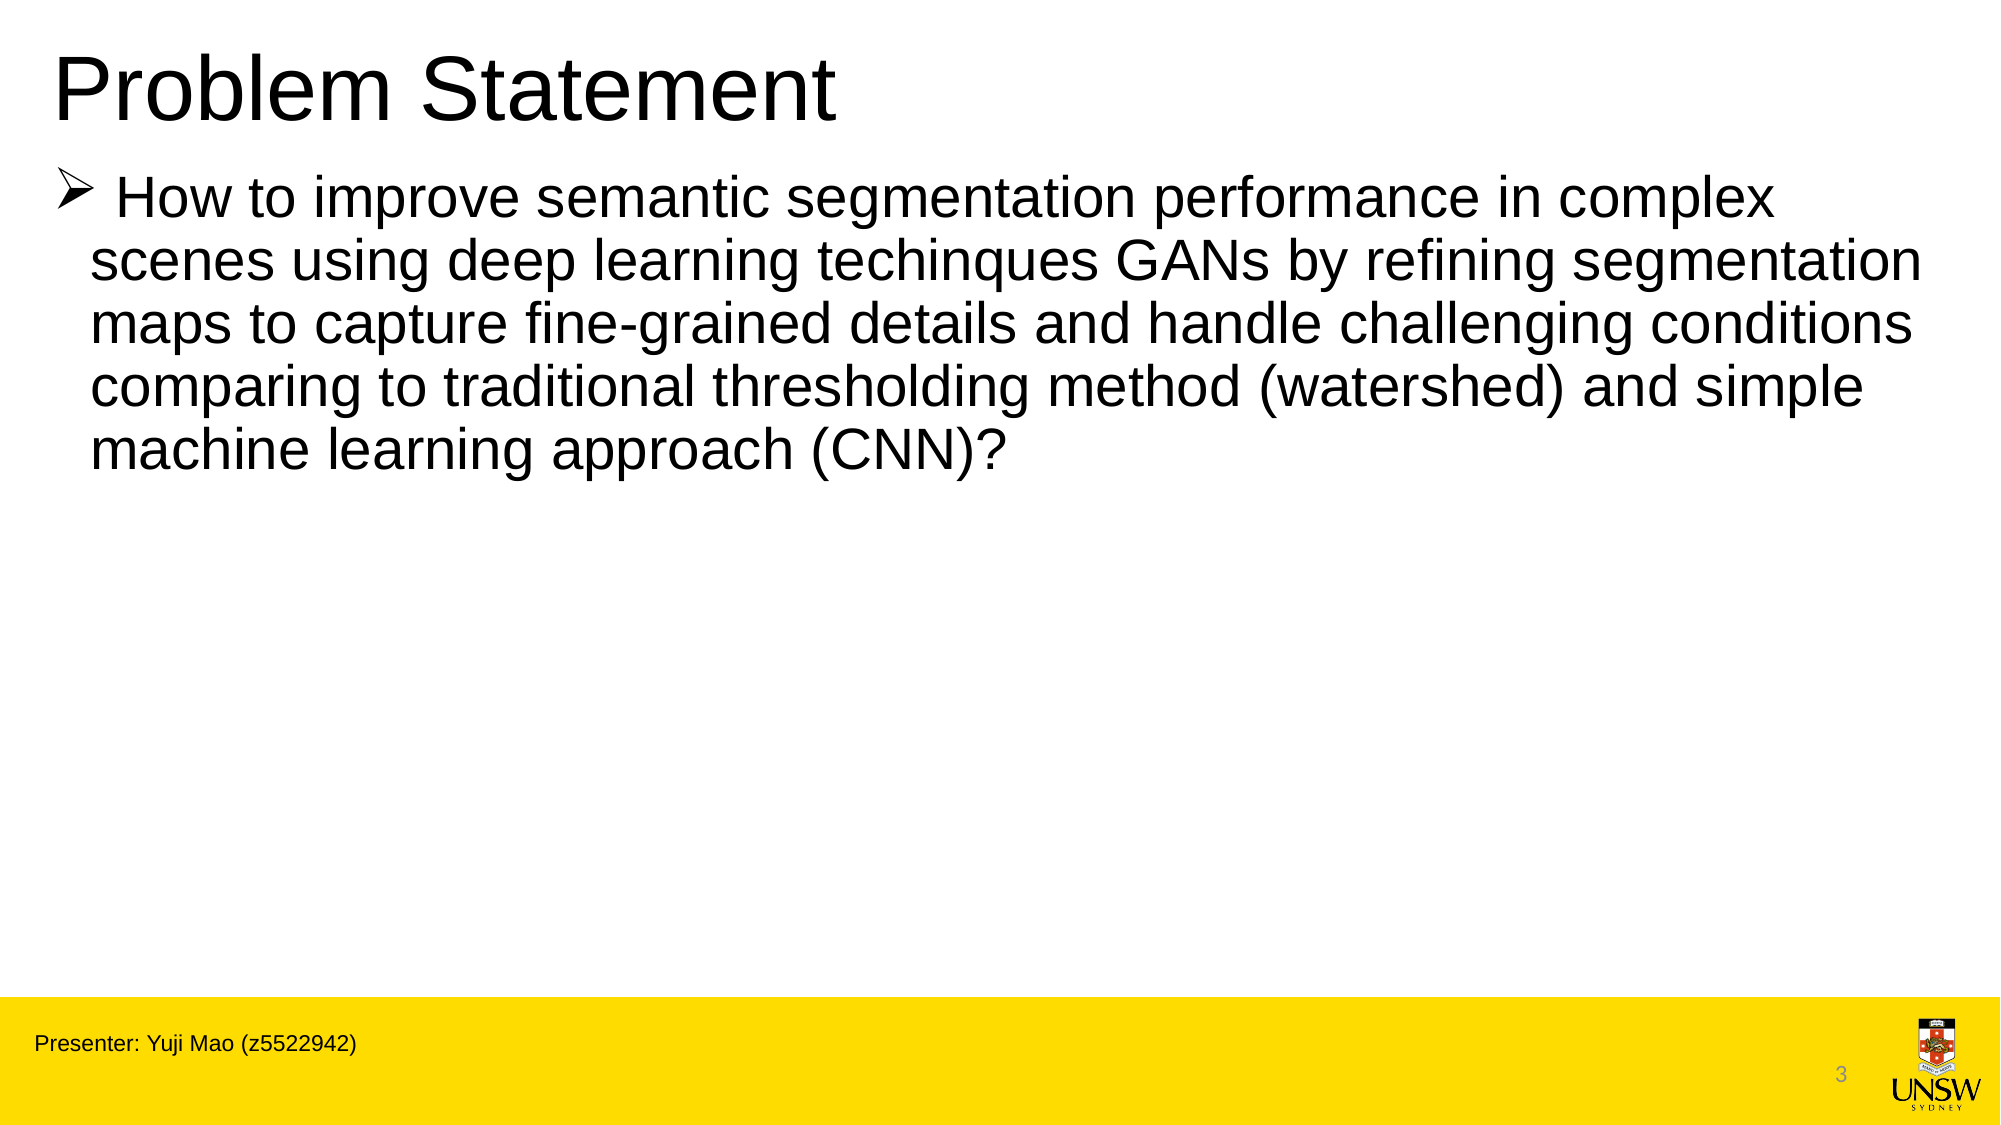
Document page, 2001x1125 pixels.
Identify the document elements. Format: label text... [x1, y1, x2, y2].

slide_number 3 [1412, 1042, 1863, 1103]
title Problem Statement [37, 22, 1946, 159]
list How to improve semantic segmentation performance in complex scenes using deep learning techinques GANs by refining segmentation maps to capture fine-grained details and handle challenging conditions comparing to traditional thresholding method (watershed) and simple machine learning approach (CNN)? [37, 159, 1946, 986]
picture [1887, 1007, 1986, 1122]
text_box Presenter: Yuji Mao (z5522942) [19, 1021, 1222, 1064]
